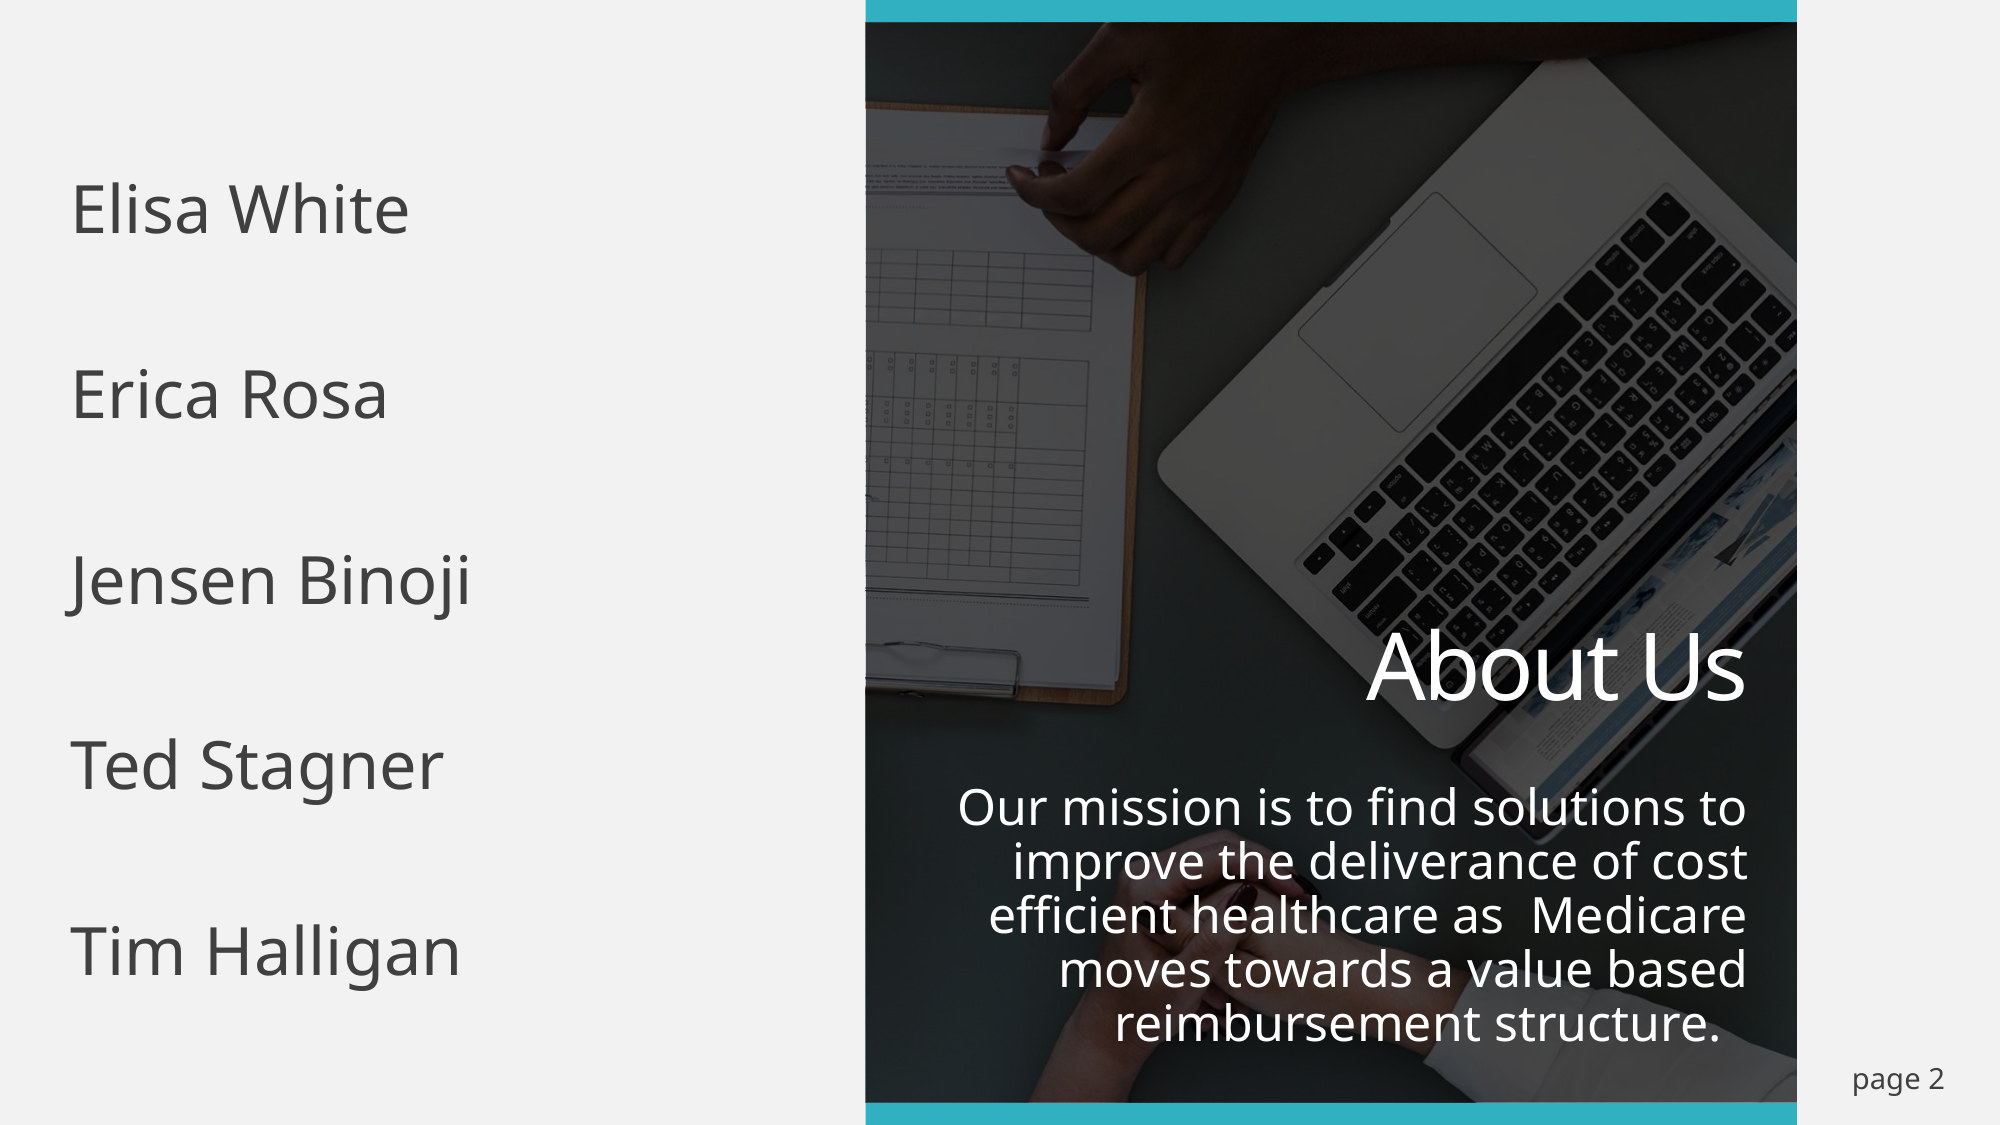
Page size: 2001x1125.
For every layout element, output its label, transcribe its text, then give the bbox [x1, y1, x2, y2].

picture [865, 22, 1797, 1103]
slide_number page 2 [1819, 1059, 1978, 1103]
list Elisa White Erica Rosa Jensen Binoji Ted Stagner Tim Halligan [70, 75, 800, 1051]
